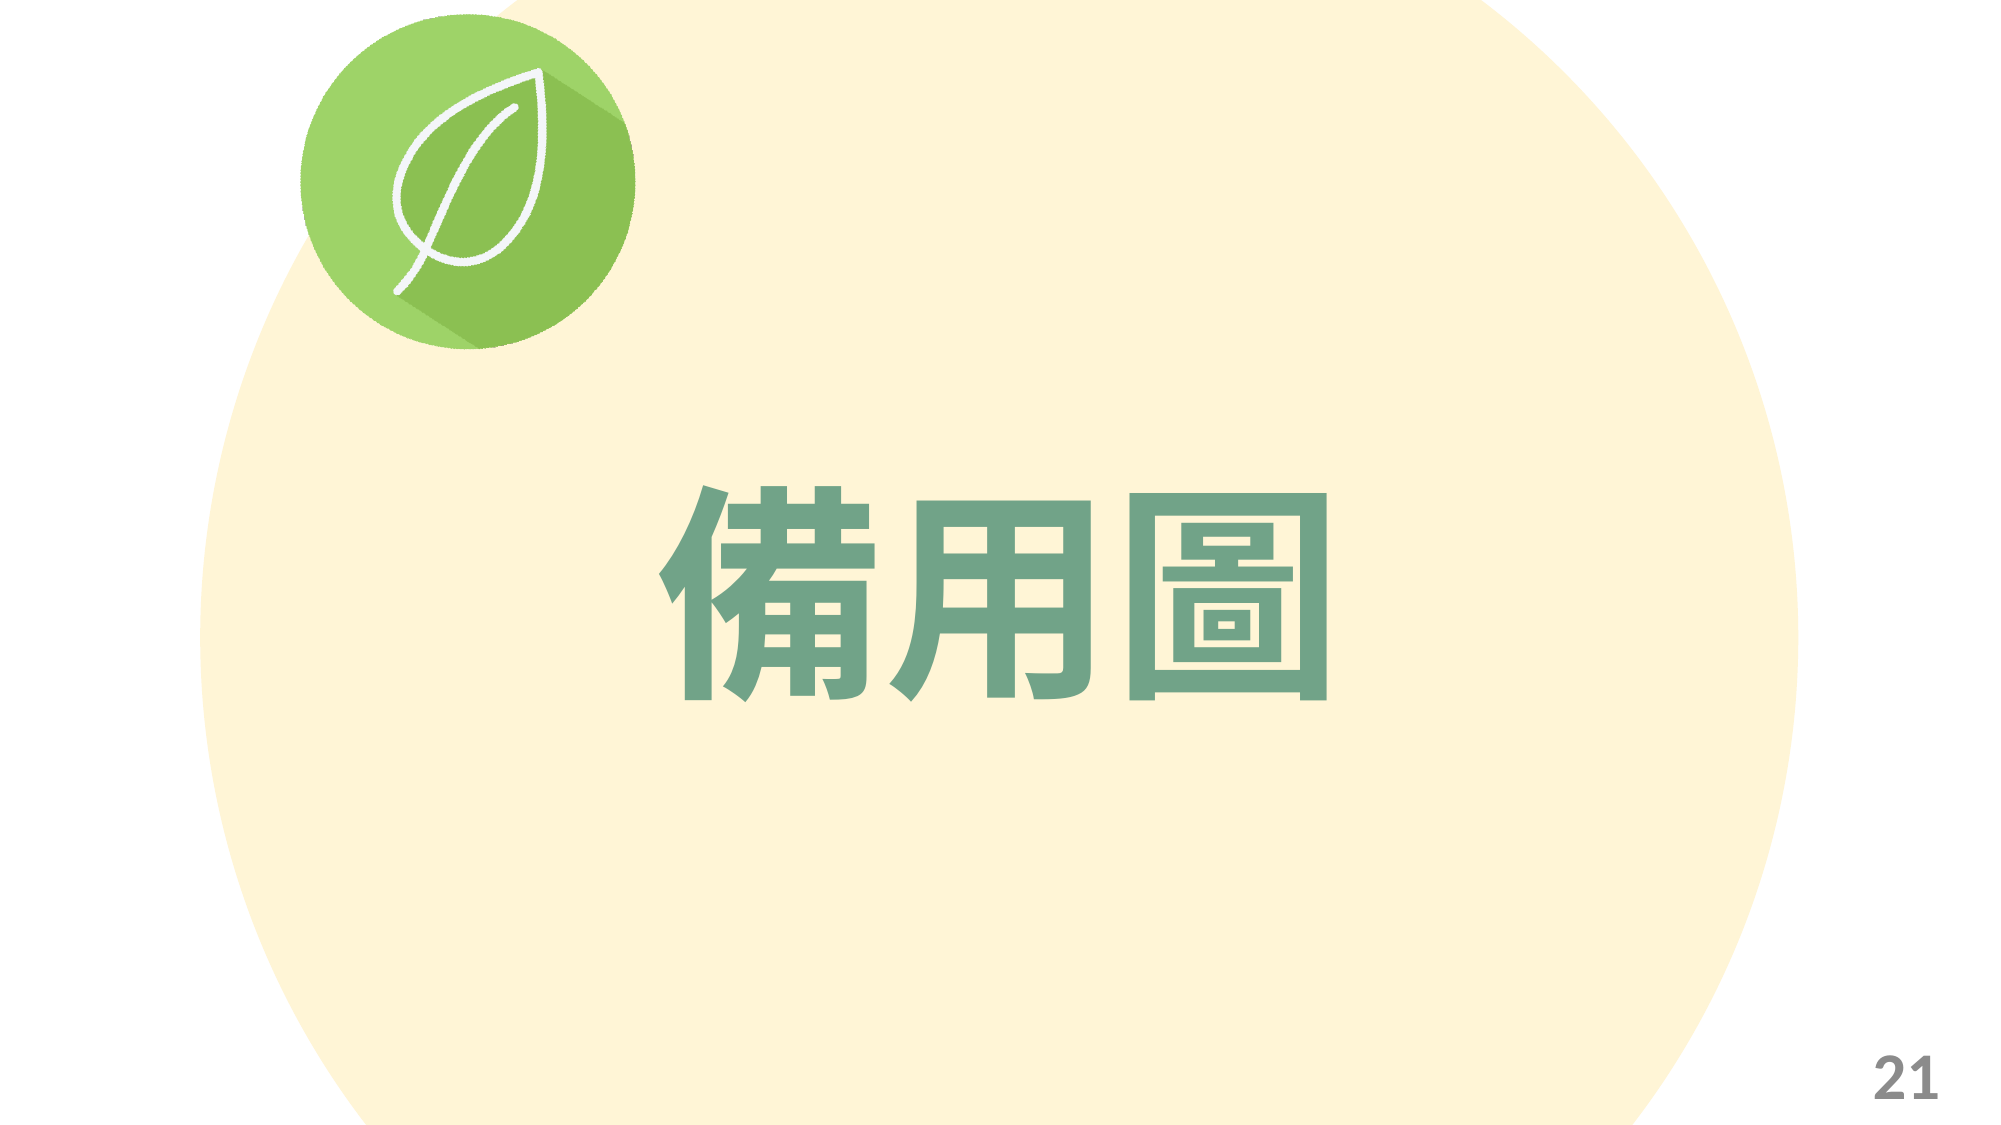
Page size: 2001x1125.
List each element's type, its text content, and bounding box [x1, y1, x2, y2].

text_box [200, 0, 1799, 1125]
text_box 備用圖 [640, 443, 1358, 734]
picture [268, 0, 666, 380]
slide_number 21 [1505, 1042, 1956, 1103]
